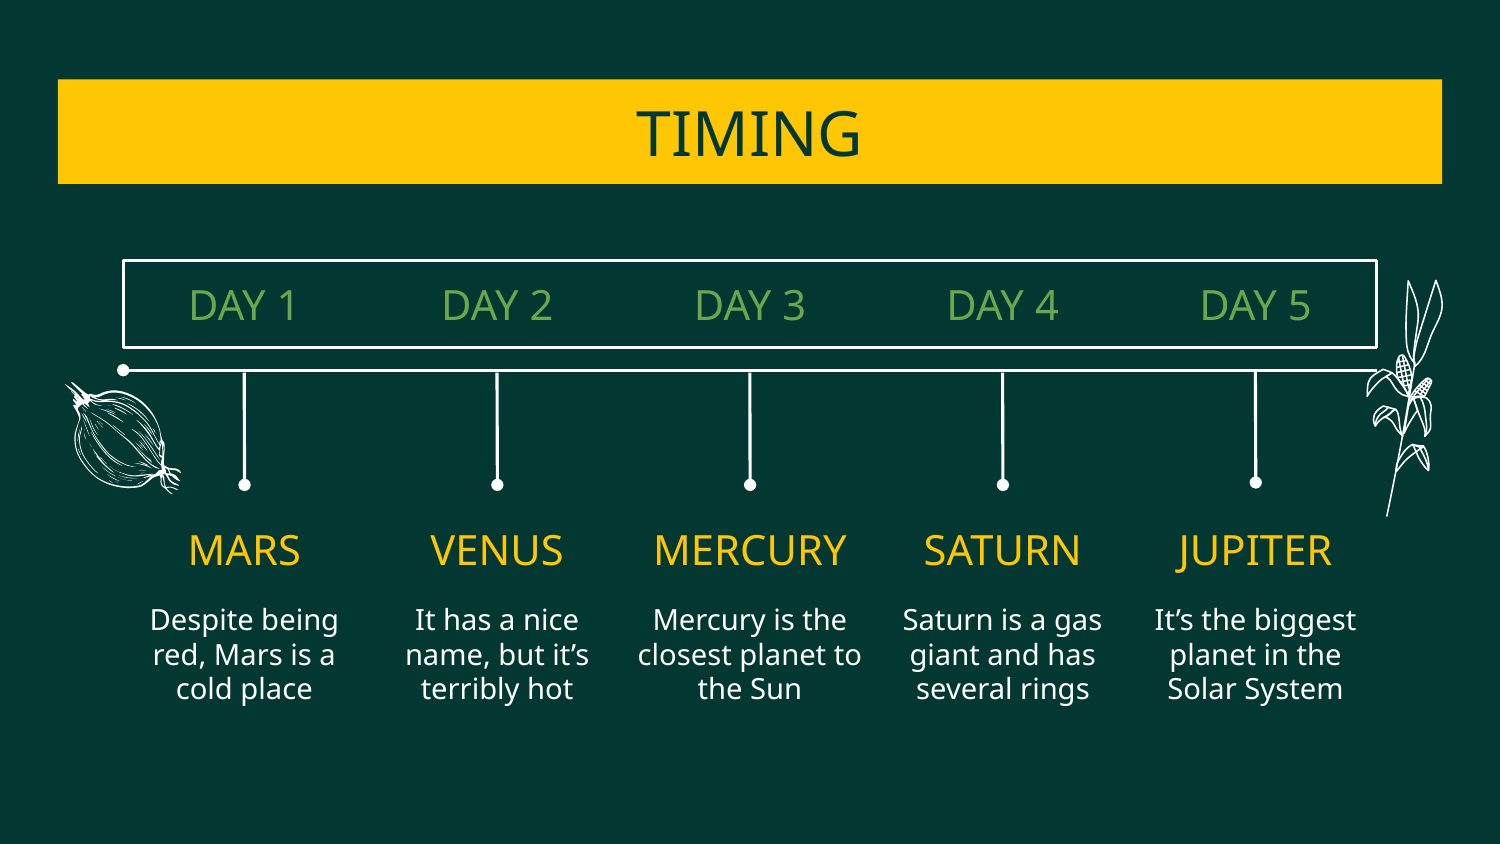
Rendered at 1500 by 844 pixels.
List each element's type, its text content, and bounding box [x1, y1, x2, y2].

text_box MERCURY [616, 509, 869, 575]
text_box It’s the biggest planet in the Solar System [1122, 585, 1389, 734]
text_box DAY 5 [1377, 271, 1389, 337]
text_box [123, 260, 1377, 348]
text_box JUPITER [1122, 509, 1389, 575]
text_box It has a nice name, but it’s terribly hot [364, 585, 616, 734]
text_box VENUS [364, 509, 616, 575]
text_box SATURN [869, 509, 1122, 575]
title TIMING [116, 79, 1383, 174]
text_box MARS [111, 509, 364, 575]
text_box Saturn is a gas giant and has several rings [869, 585, 1122, 734]
text_box Despite being red, Mars is a cold place [111, 585, 364, 734]
text_box Mercury is the closest planet to the Sun [616, 585, 869, 734]
text_box DAY 1 [111, 271, 123, 337]
